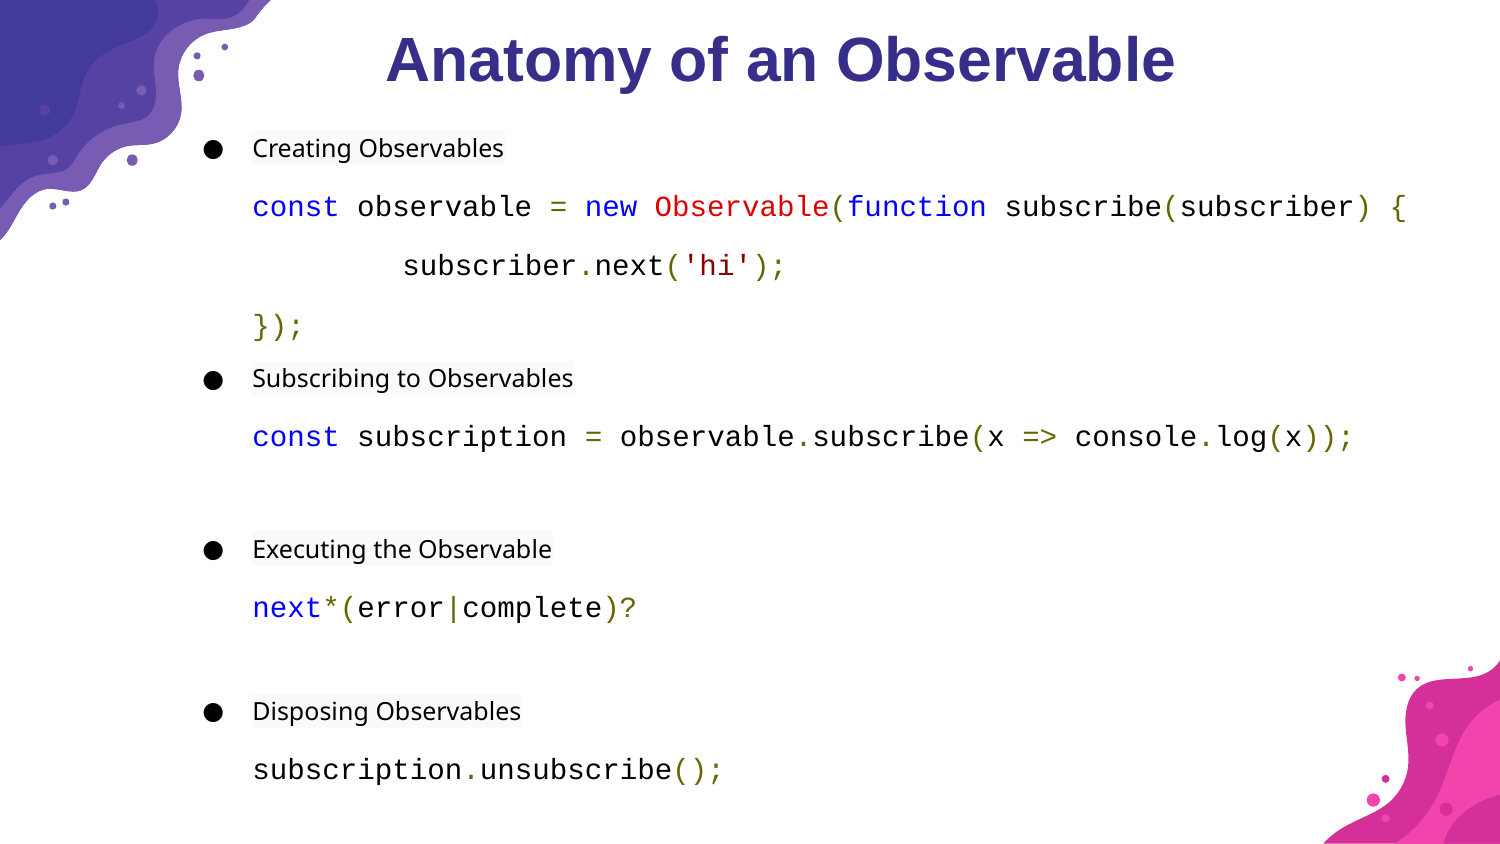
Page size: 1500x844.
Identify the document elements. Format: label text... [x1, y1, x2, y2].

title Anatomy of an Observable [232, 16, 1330, 95]
text_box Creating Observables const observable = new Observable(function subscribe(subscriber) { subscriber.next('hi'); }); Subscribing to Observables const subscription = observable.subscribe(x => console.log(x)); Executing the Observable next*(error|complete)? Disposing Observables subscription.unsubscribe(); [162, 95, 1430, 801]
